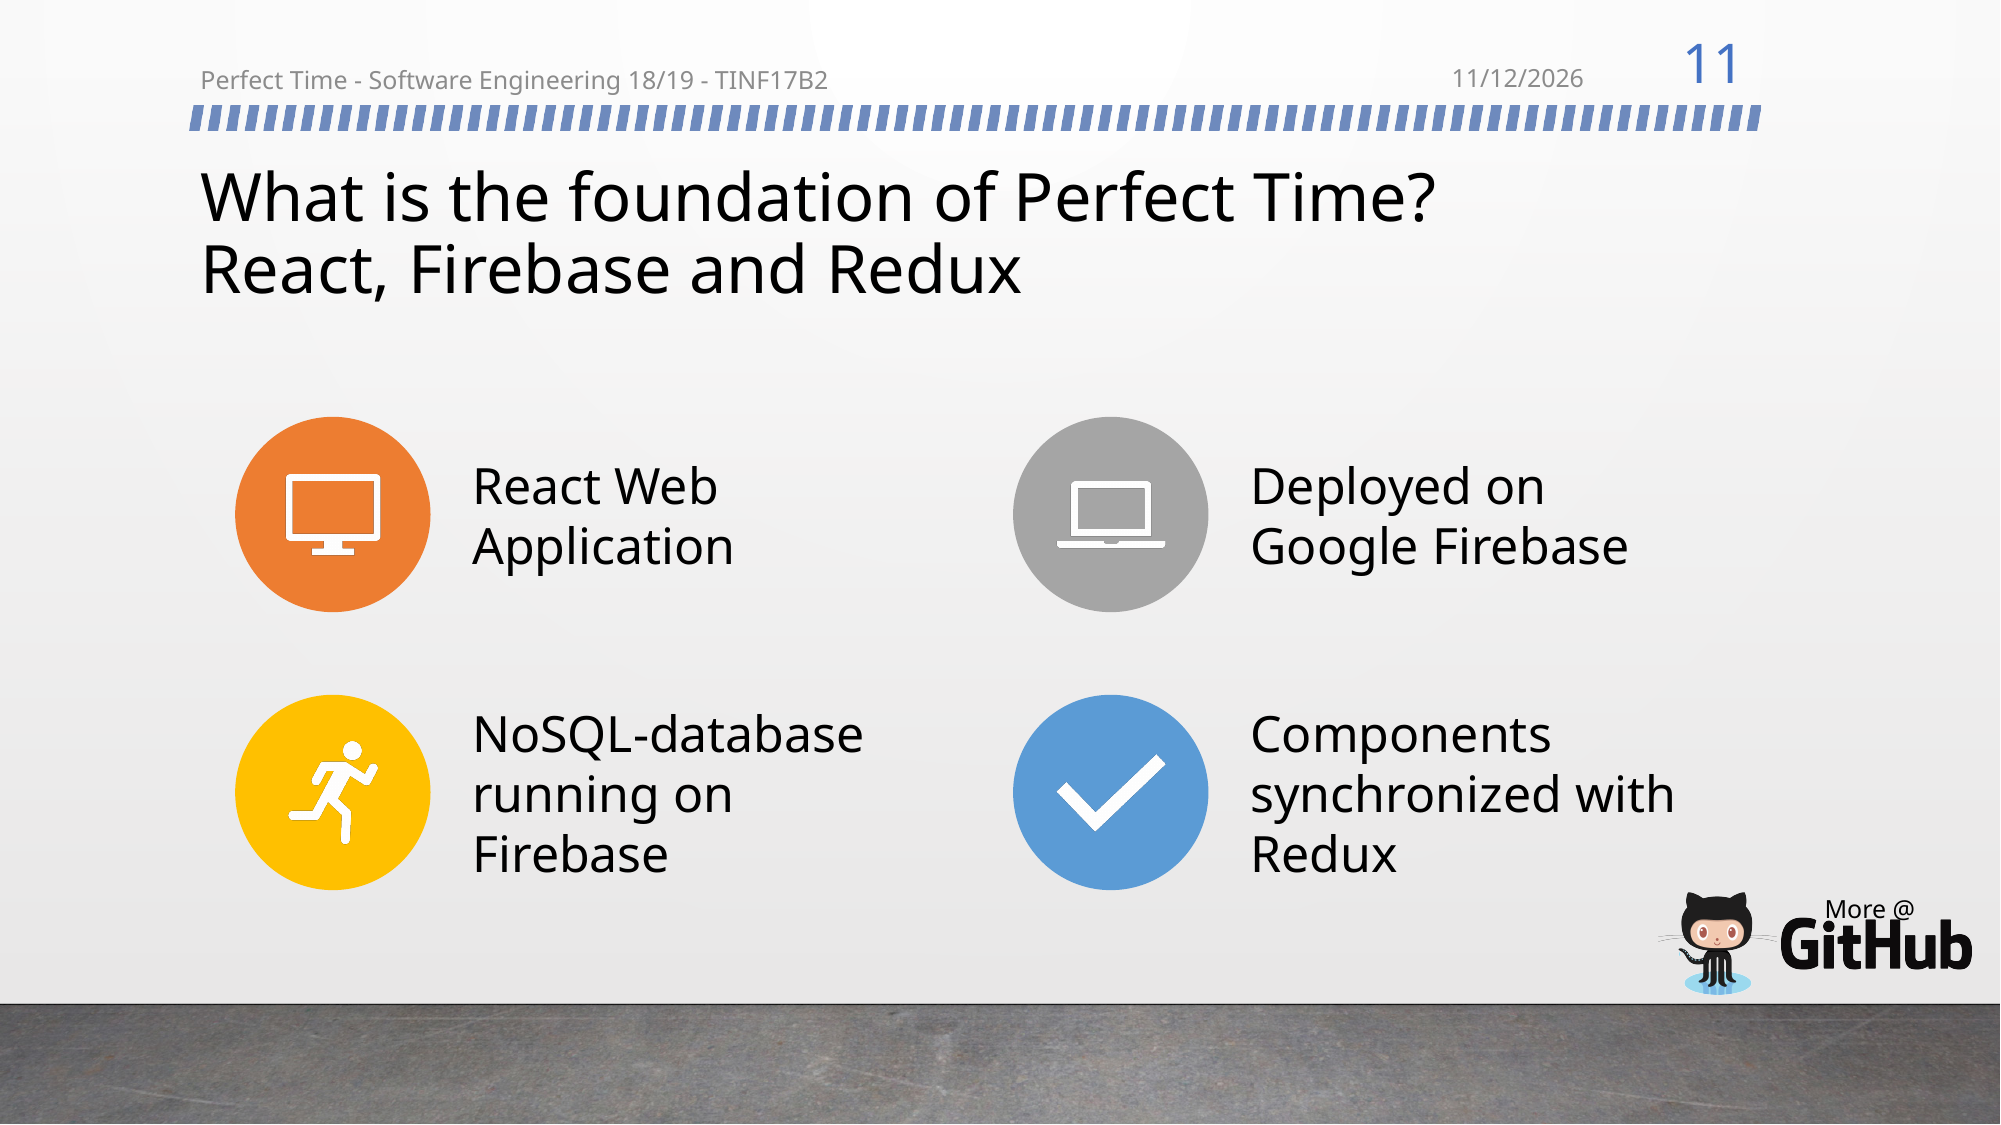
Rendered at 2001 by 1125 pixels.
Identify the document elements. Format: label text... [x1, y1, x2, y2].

title What is the foundation of Perfect Time? React, Firebase and Redux [185, 156, 1761, 329]
slide_number 11 [1626, 22, 1760, 106]
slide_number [1186, 54, 1600, 105]
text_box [1655, 885, 2000, 997]
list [185, 410, 1761, 897]
picture [0, 1004, 2000, 1124]
footer Perfect Time - Software Engineering 18/19 - TINF17B2 [185, 54, 1160, 105]
